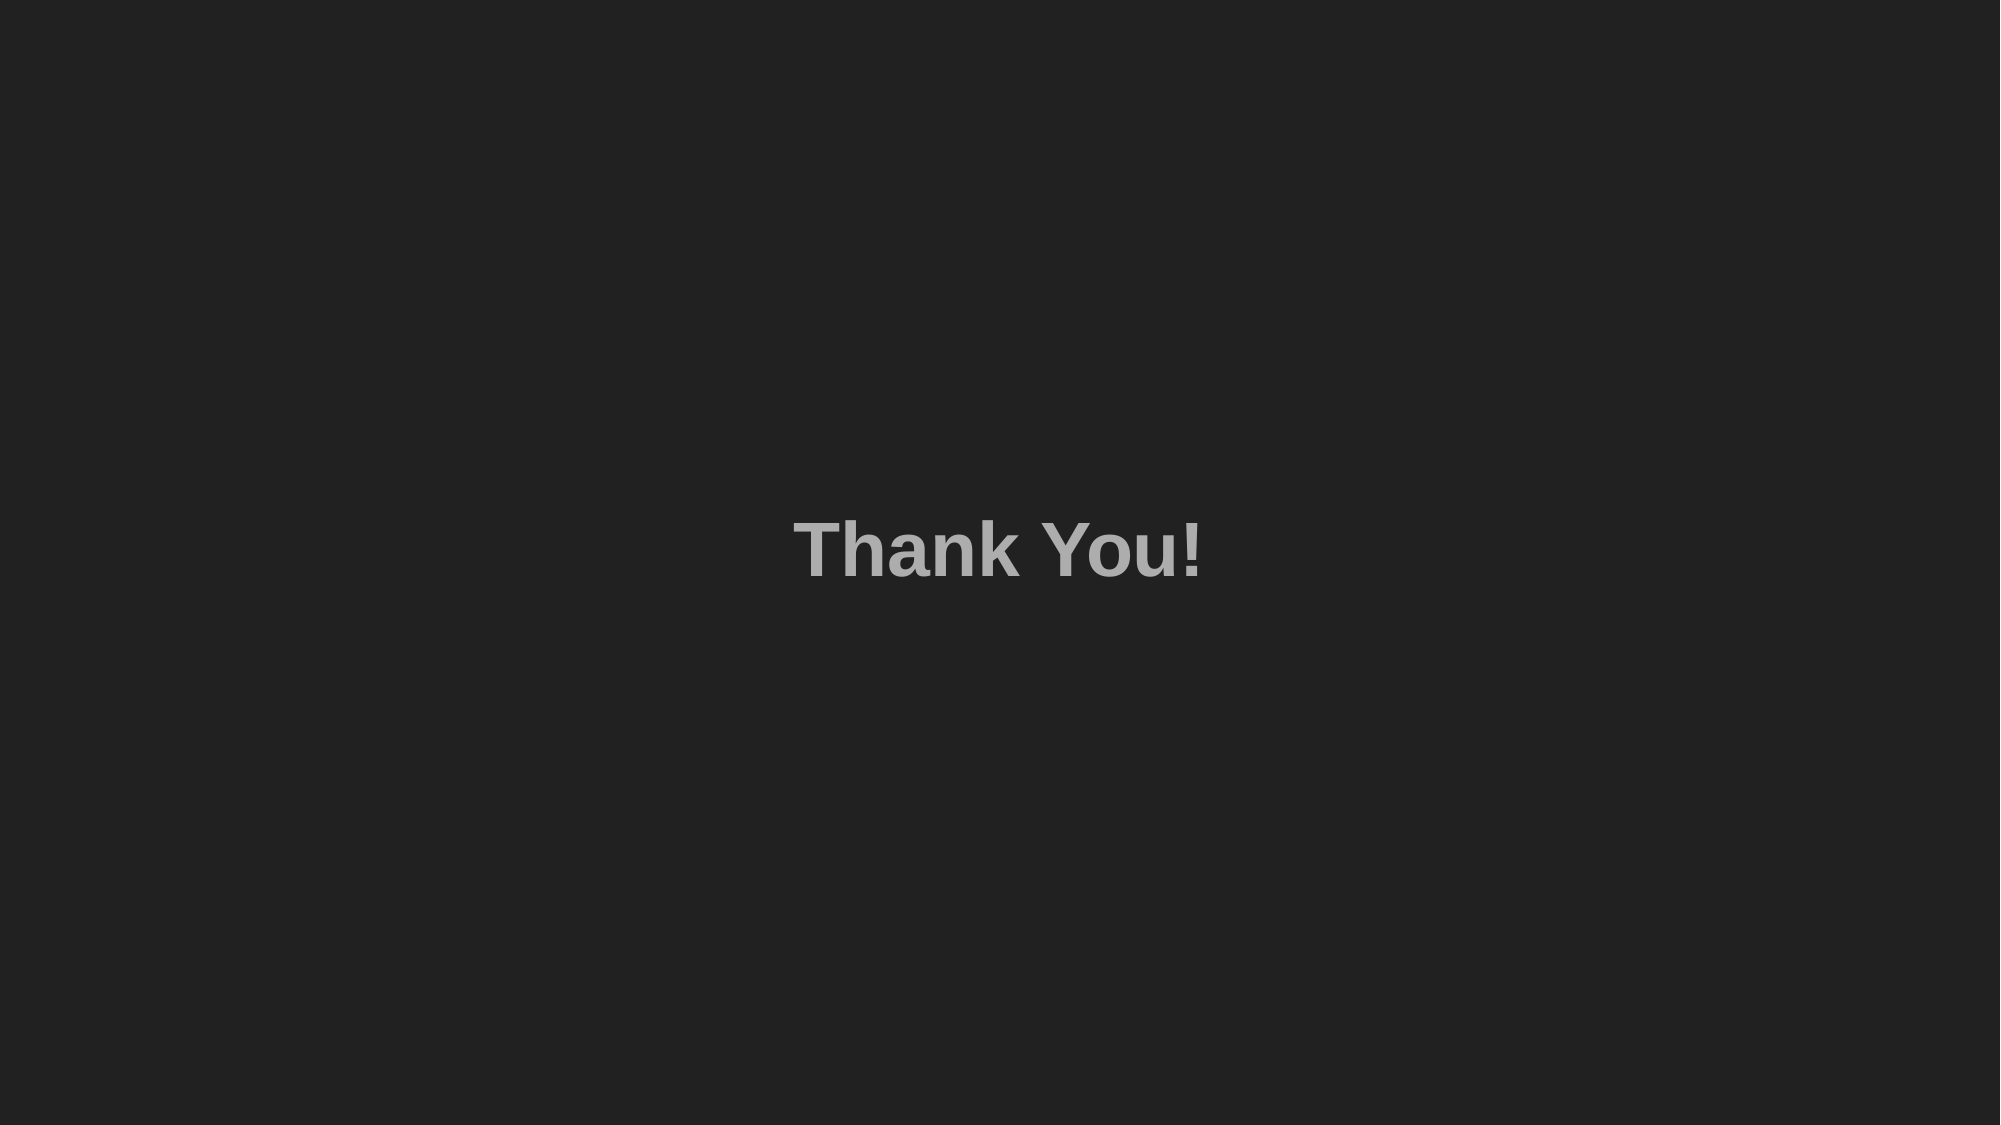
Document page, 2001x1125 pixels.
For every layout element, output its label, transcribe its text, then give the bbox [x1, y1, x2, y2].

title Thank You! [228, 492, 1772, 633]
